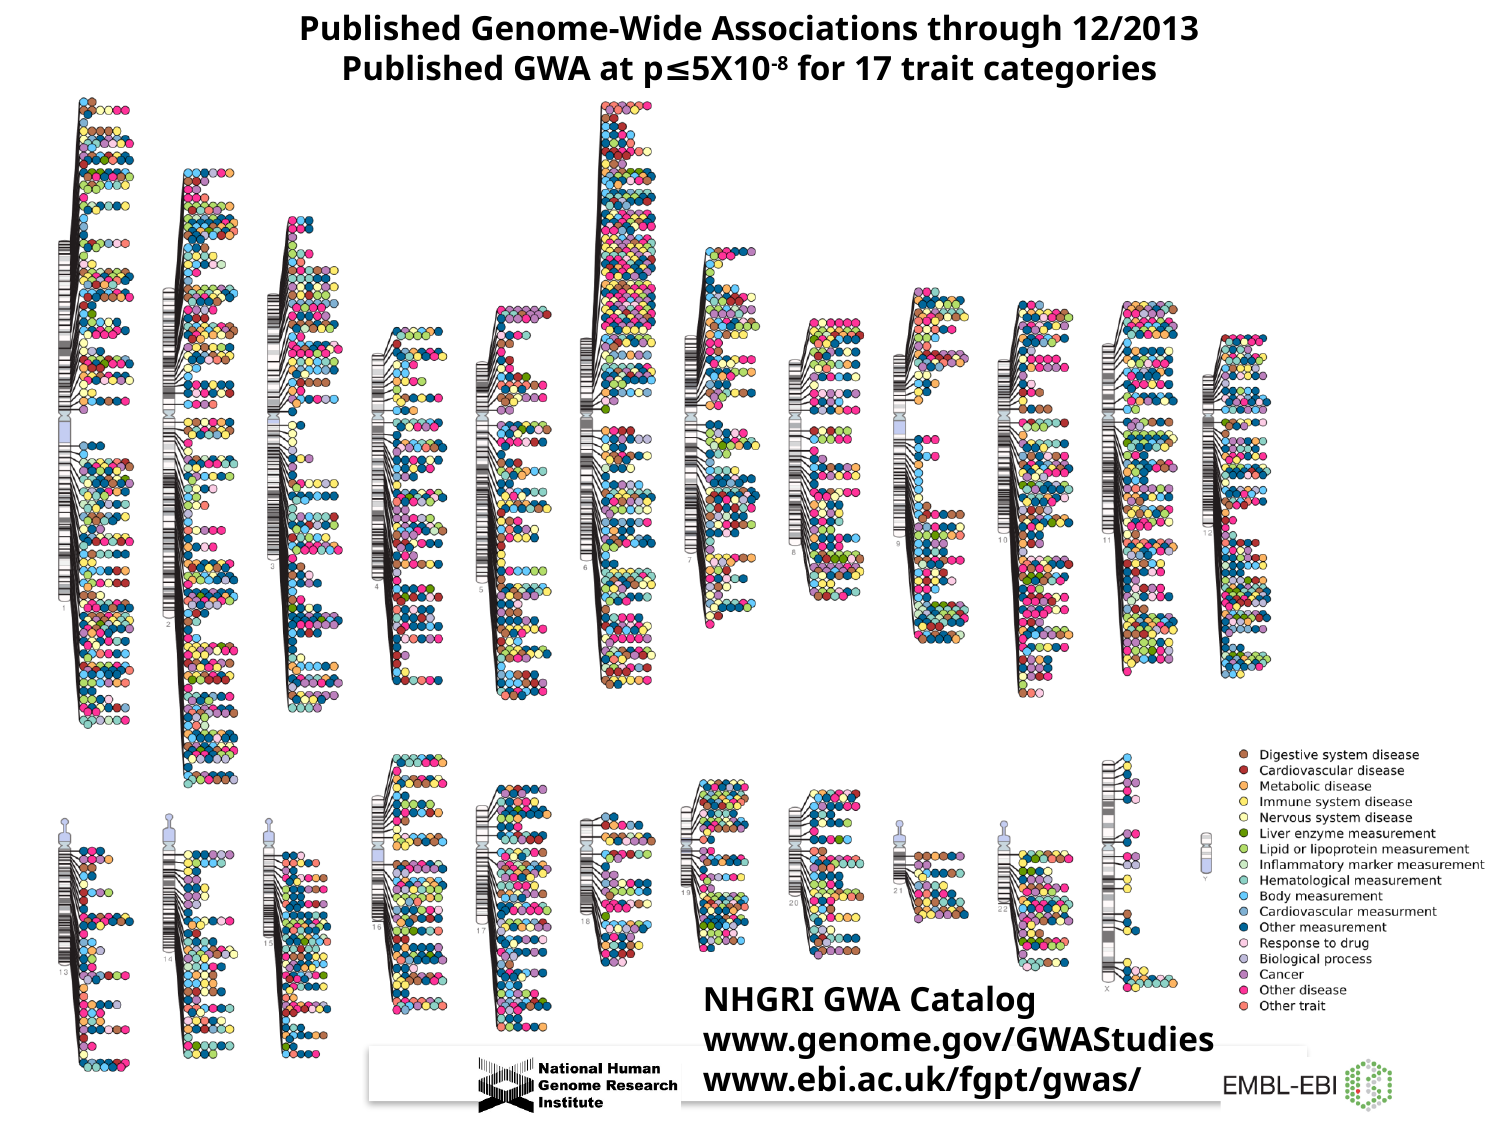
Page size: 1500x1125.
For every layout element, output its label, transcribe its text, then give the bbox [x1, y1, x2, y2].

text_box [478, 971, 1394, 1113]
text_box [7, 95, 1493, 1102]
text_box Published Genome-Wide Associations through 12/2013 Published GWA at p≤5X10-8 for 17 trait categories [234, 0, 1265, 94]
